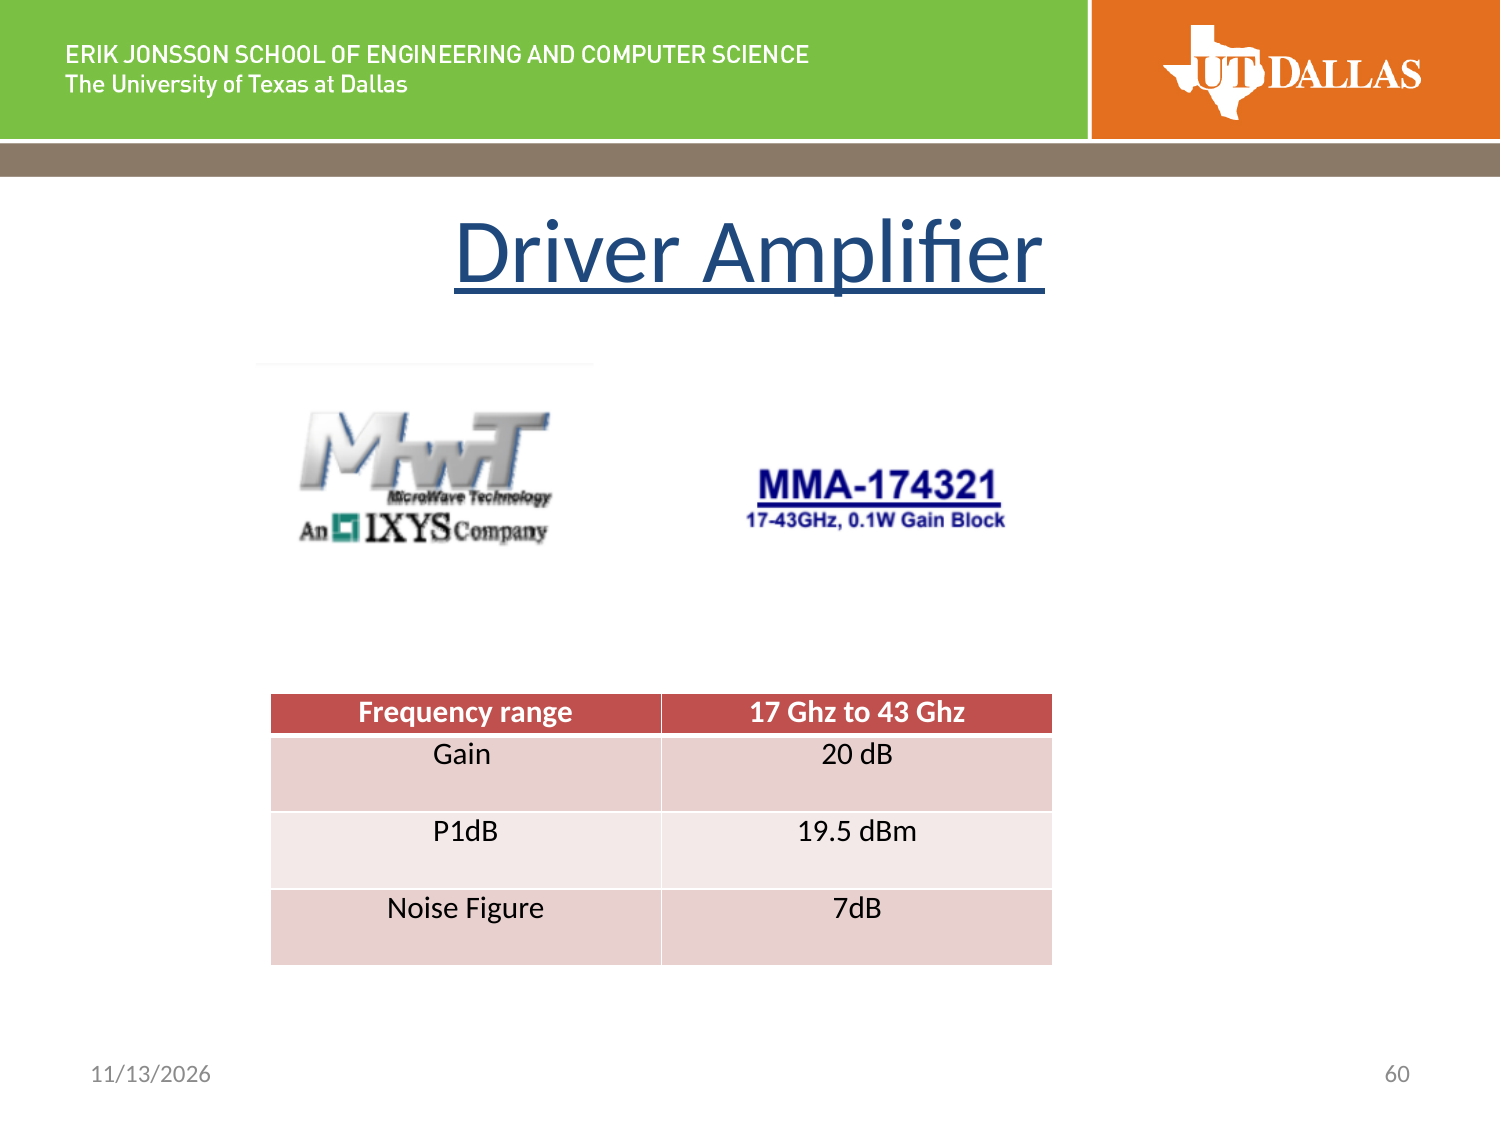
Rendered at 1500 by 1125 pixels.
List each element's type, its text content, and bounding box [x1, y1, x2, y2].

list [255, 362, 594, 551]
table_cell Noise Figure [271, 890, 661, 965]
table_cell 20 dB [662, 738, 1052, 811]
title Driver Amplifier [74, 151, 1425, 340]
table_cell P1dB [271, 813, 661, 888]
table_header 17 Ghz to 43 Ghz [662, 694, 1052, 733]
table_cell 19.5 dBm [662, 813, 1052, 888]
slide_number 60 [1074, 1042, 1425, 1103]
table_cell Gain [271, 738, 661, 811]
table_header Frequency range [271, 694, 661, 733]
table_cell 7dB [662, 890, 1052, 965]
picture [0, 0, 1500, 1125]
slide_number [75, 1042, 425, 1103]
